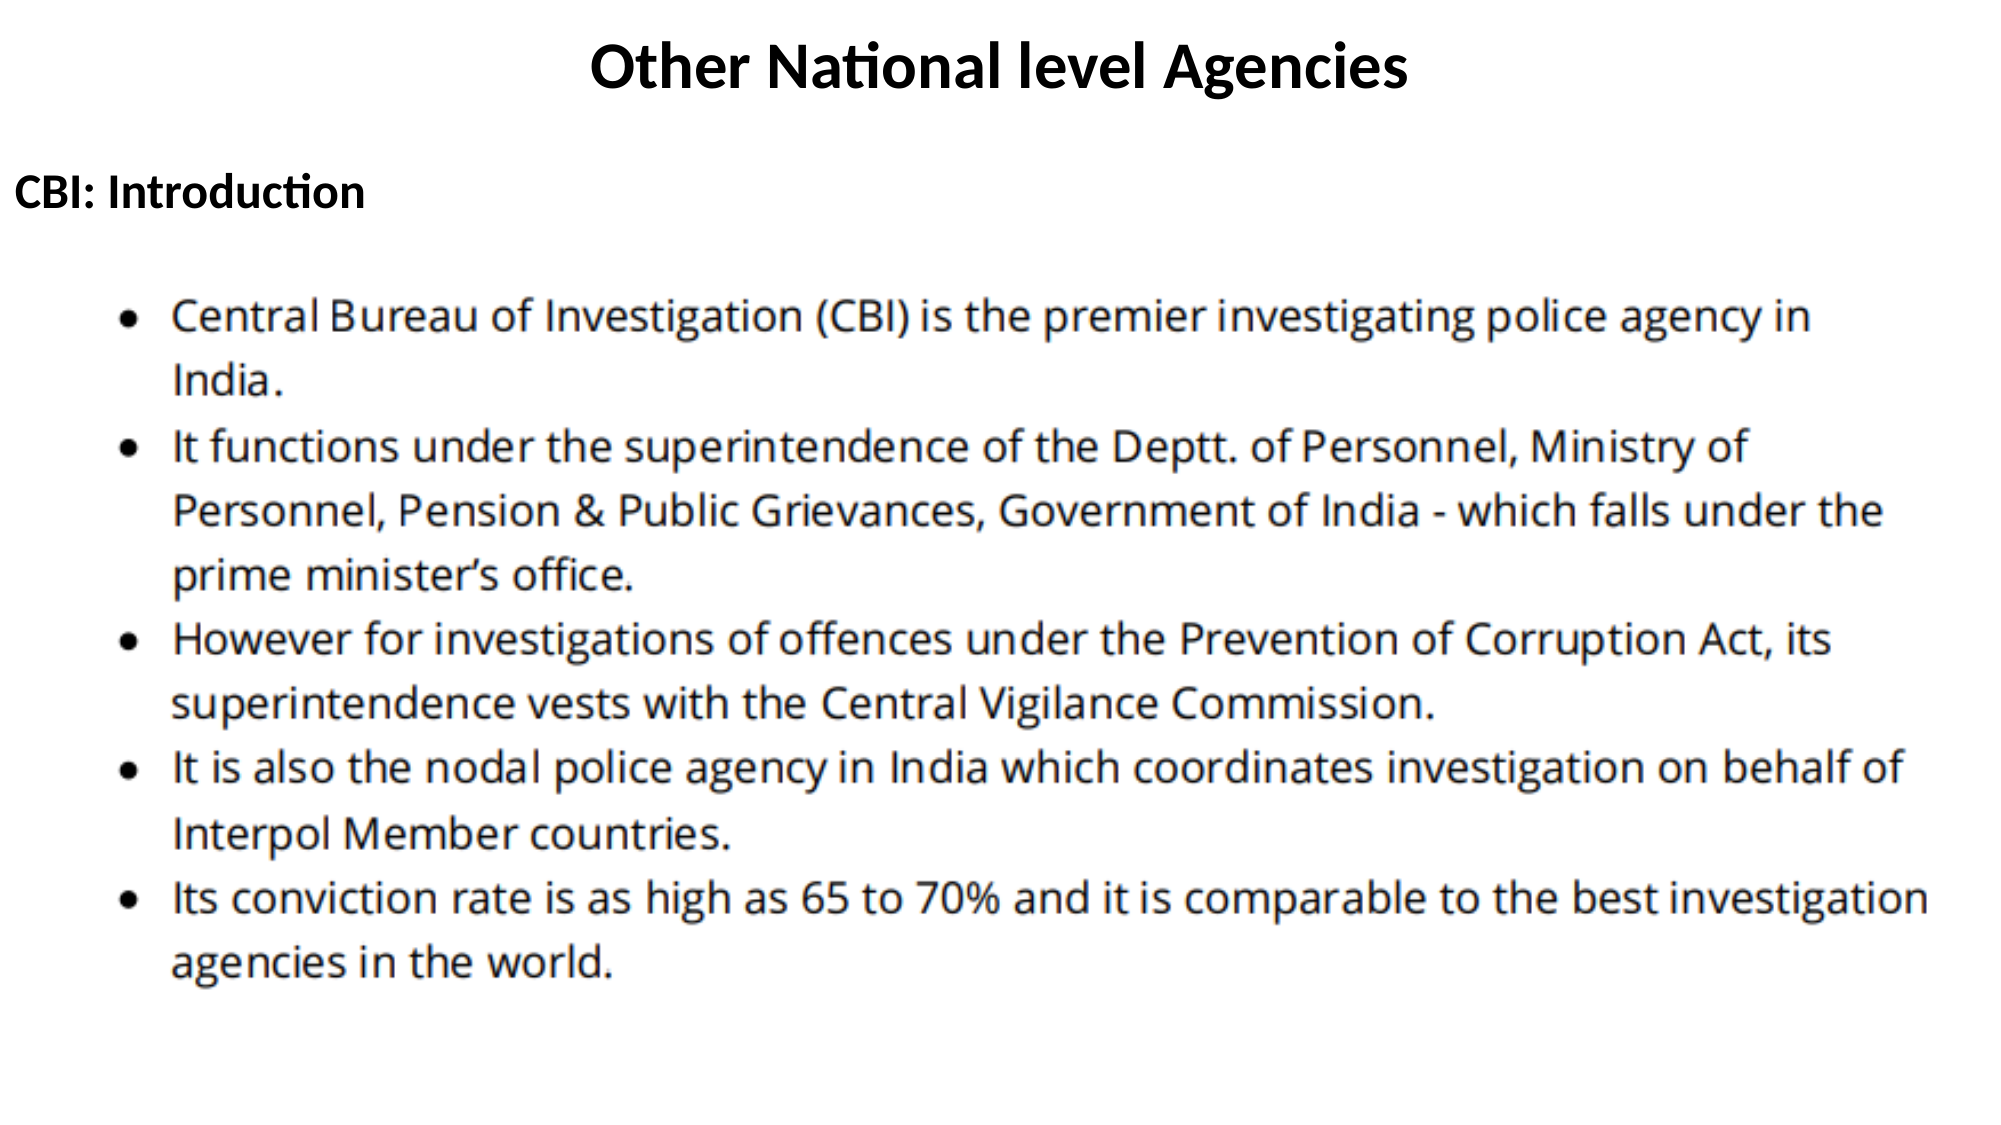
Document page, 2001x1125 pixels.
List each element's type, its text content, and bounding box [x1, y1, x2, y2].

text_box Other National level Agencies [0, 14, 2000, 110]
picture [0, 268, 2000, 1008]
text_box CBI: Introduction [0, 151, 2000, 227]
